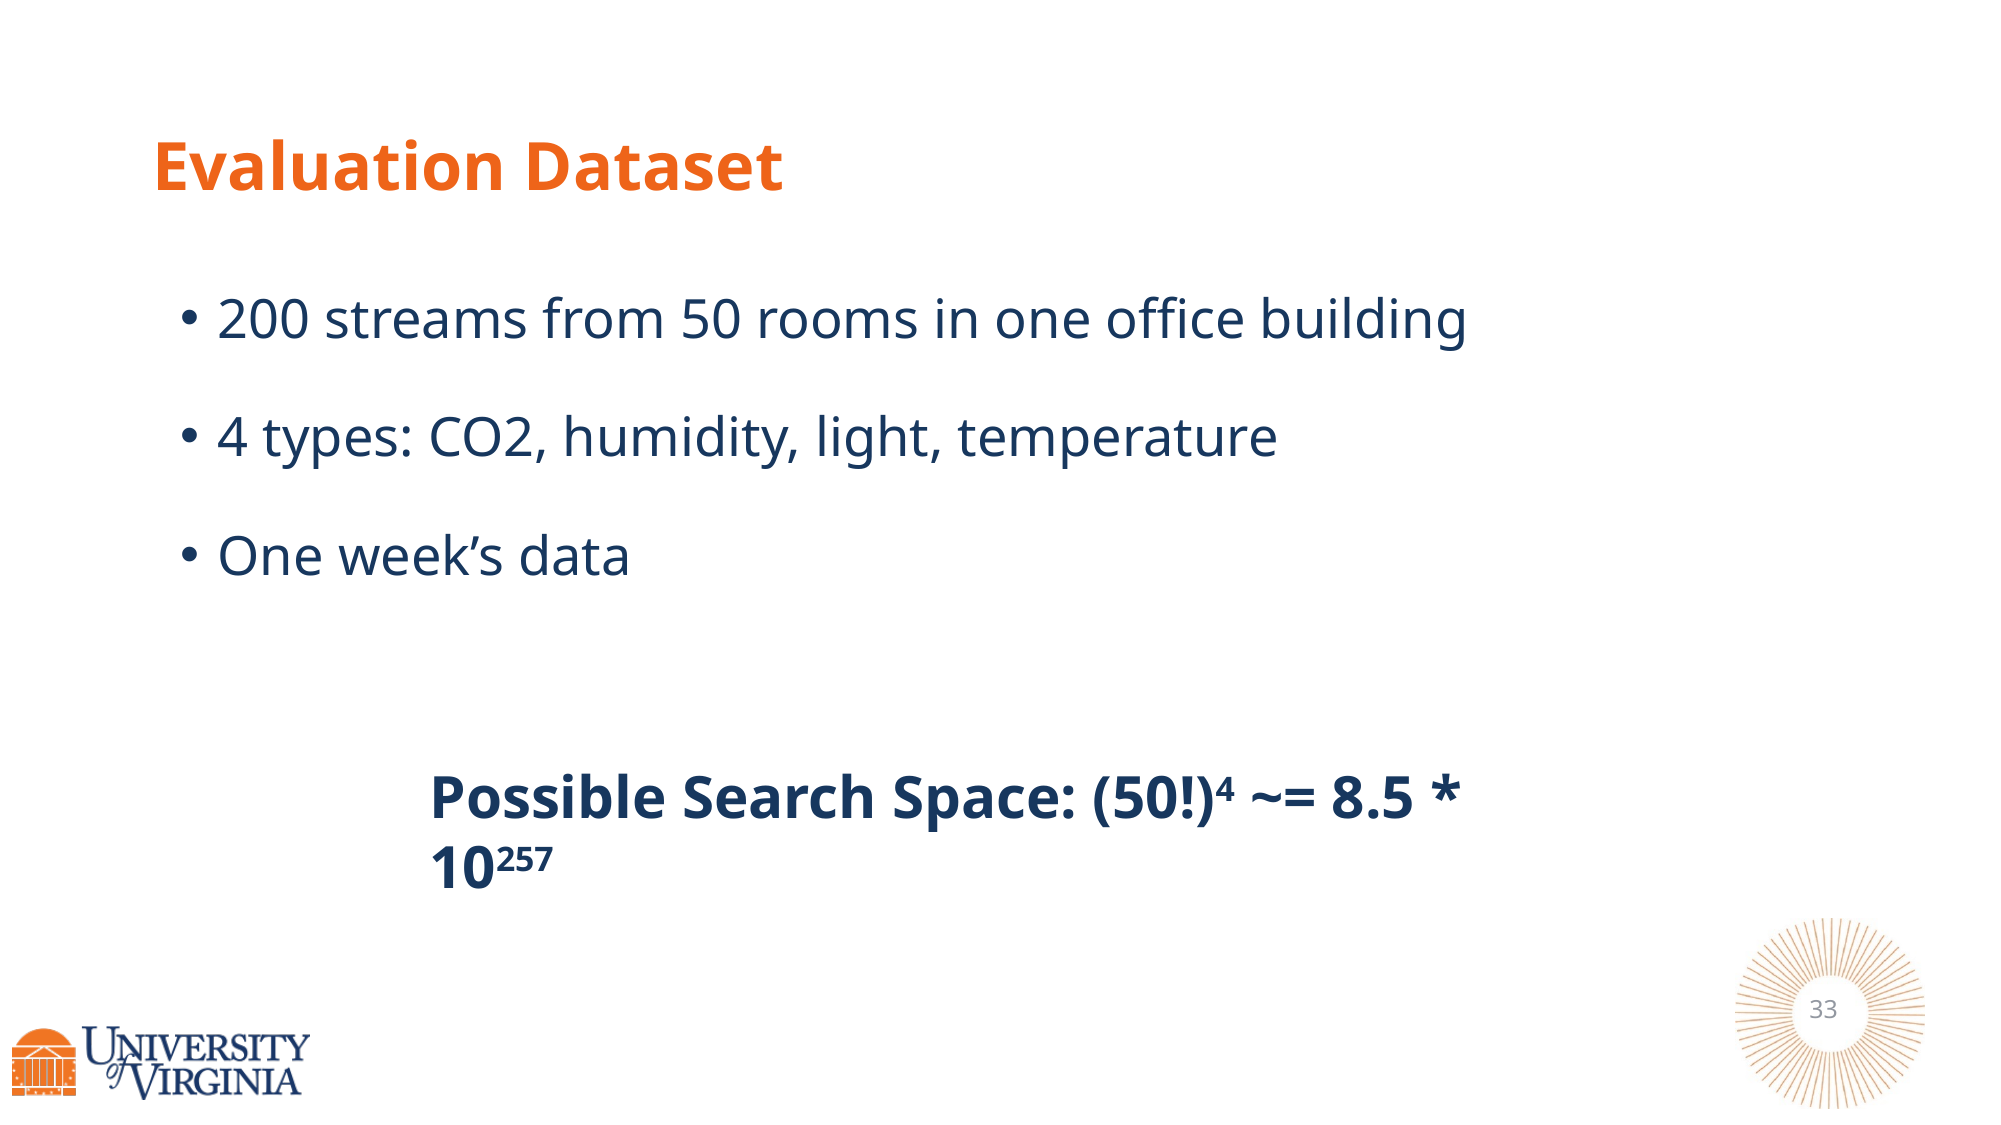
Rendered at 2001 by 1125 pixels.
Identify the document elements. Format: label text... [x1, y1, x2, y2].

title Evaluation Dataset [137, 59, 1863, 278]
slide_number 33 [1402, 980, 1853, 1041]
text_box Possible Search Space: (50!)4 ~= 8.5 * 10257 [414, 752, 1585, 908]
list 200 streams from 50 rooms in one office building 4 types: CO2, humidity, light, temperature One week’s data [165, 278, 1508, 965]
picture [1735, 918, 1925, 1109]
